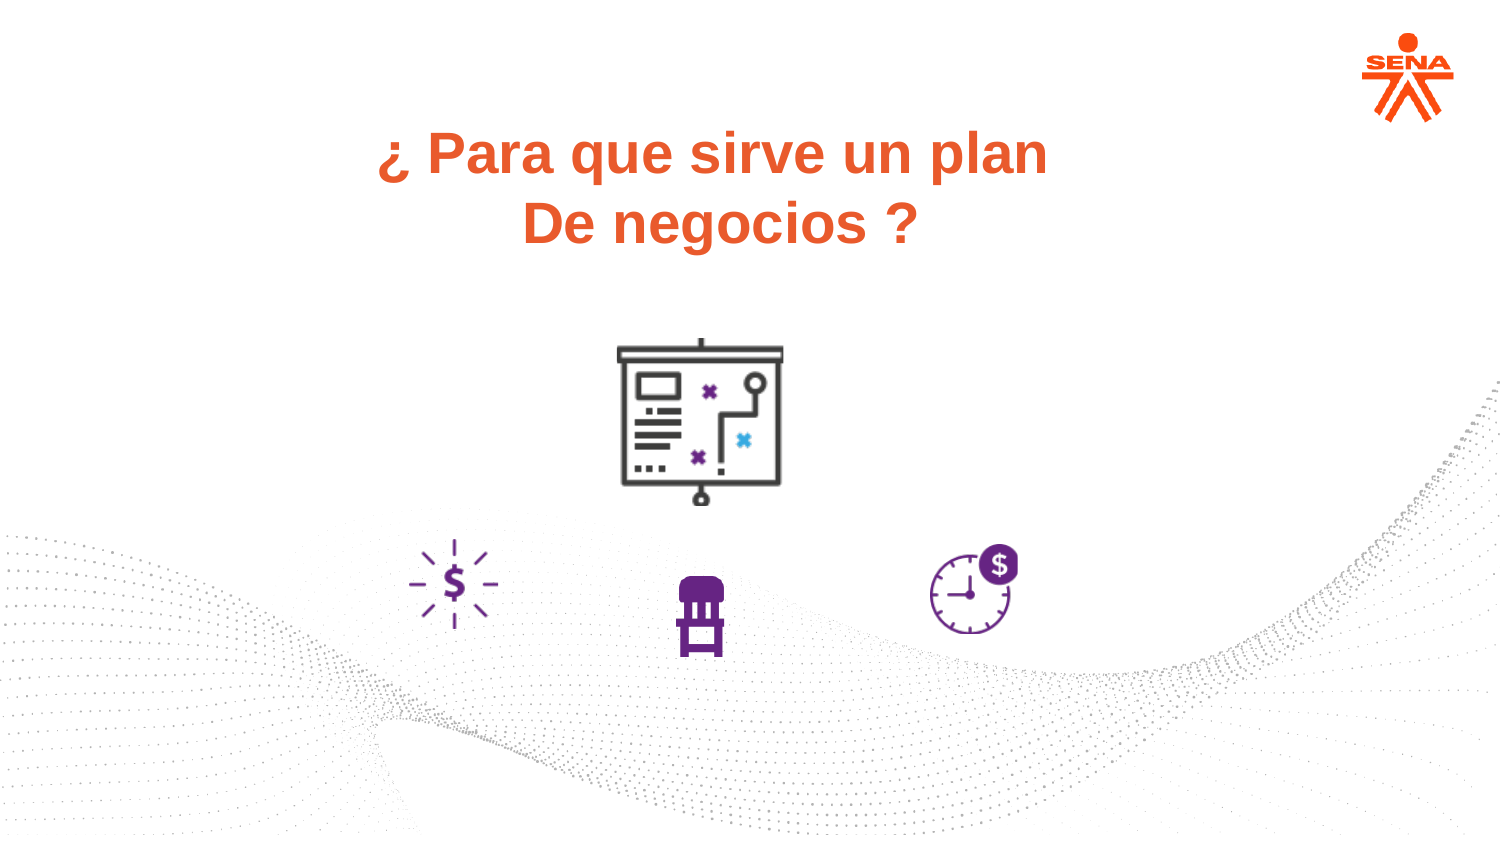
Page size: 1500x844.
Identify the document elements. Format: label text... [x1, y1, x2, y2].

picture [0, 9, 1500, 835]
text_box ¿ Para que sirve un plan De negocios ? [361, 108, 1082, 263]
